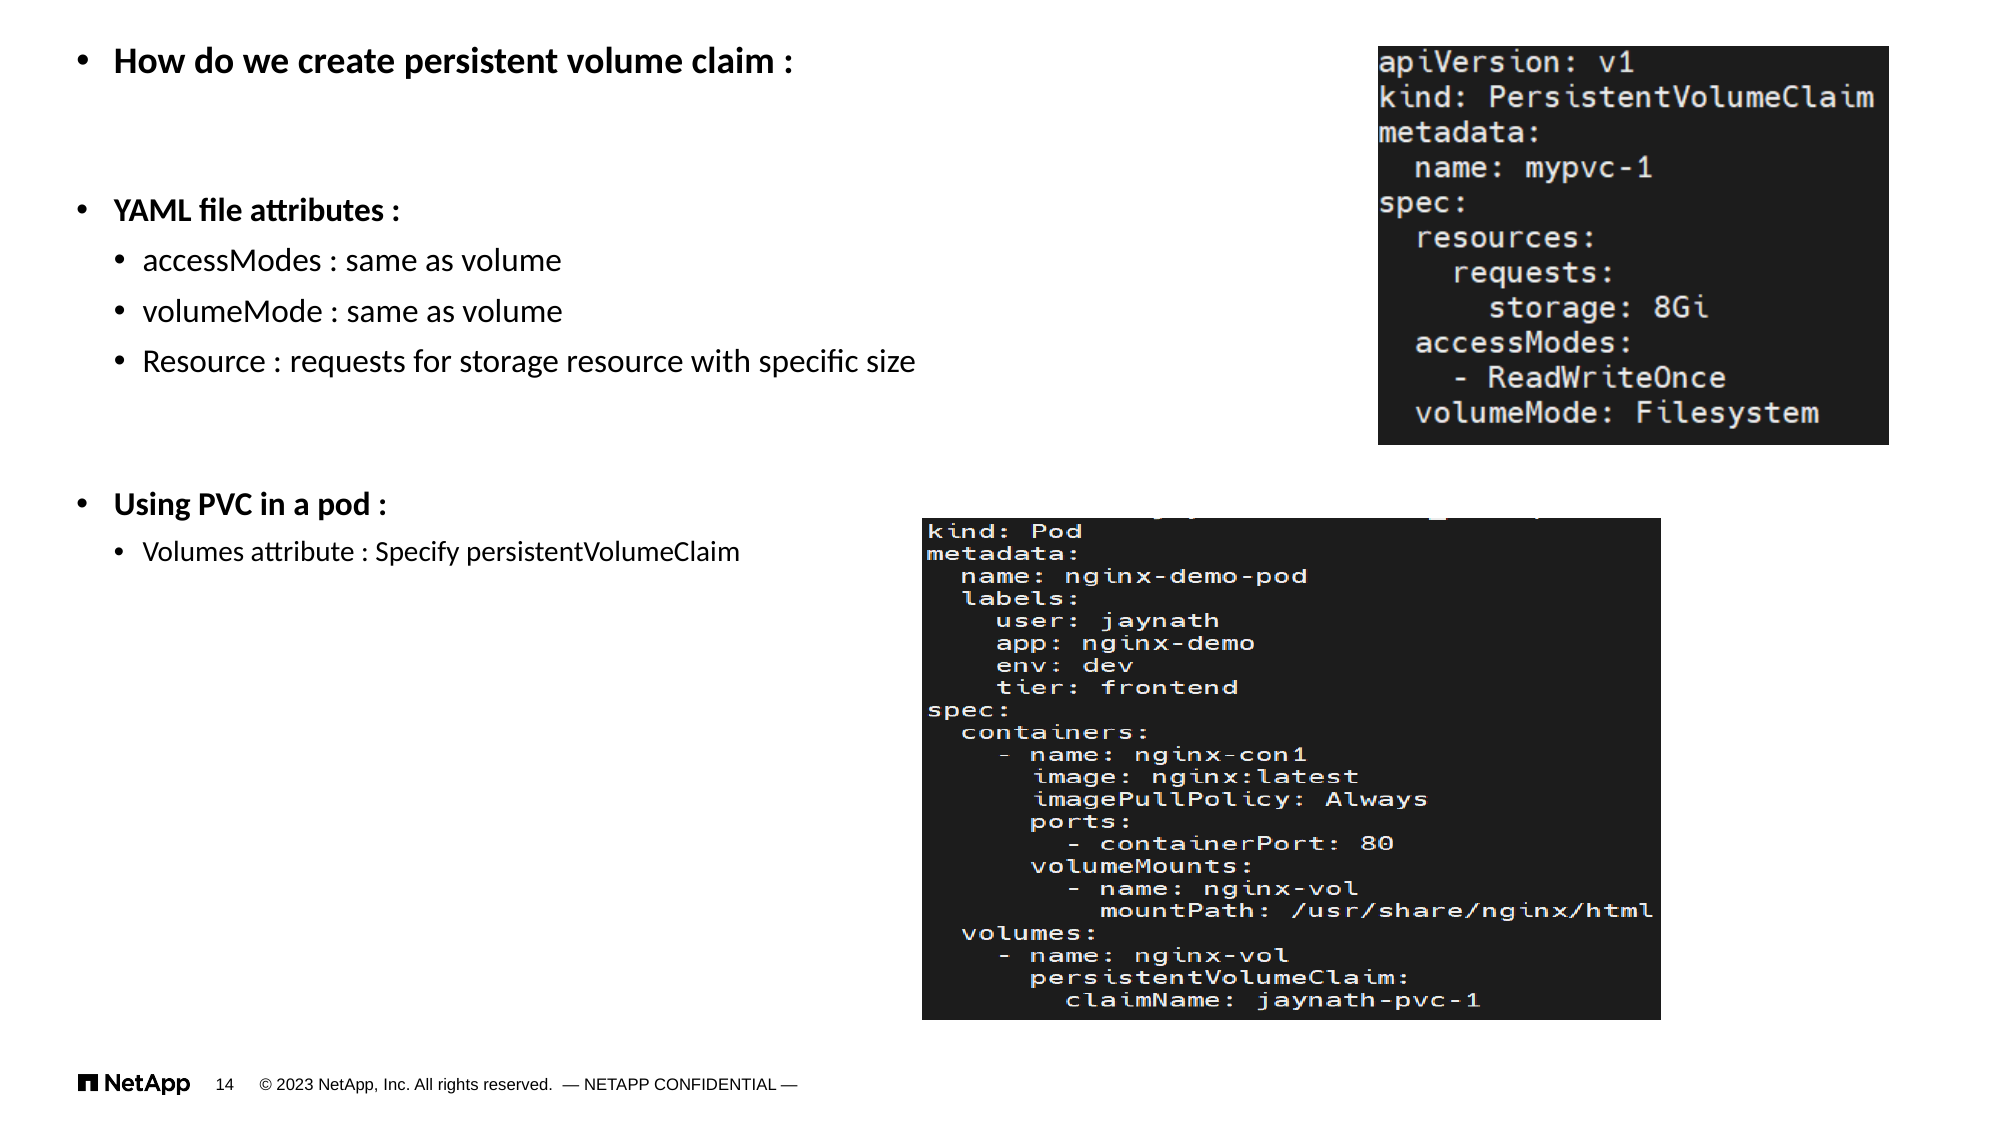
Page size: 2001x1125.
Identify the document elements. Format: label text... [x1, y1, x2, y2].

picture [922, 518, 1661, 1020]
picture [1378, 46, 1889, 445]
list How do we create persistent volume claim : YAML file attributes : accessModes : same as volume volumeMode : same as volume Resource : requests for storage resource with specific size Using PVC in a pod : Volumes attribute : Specify persistentVolumeClaim [61, 31, 1938, 1094]
